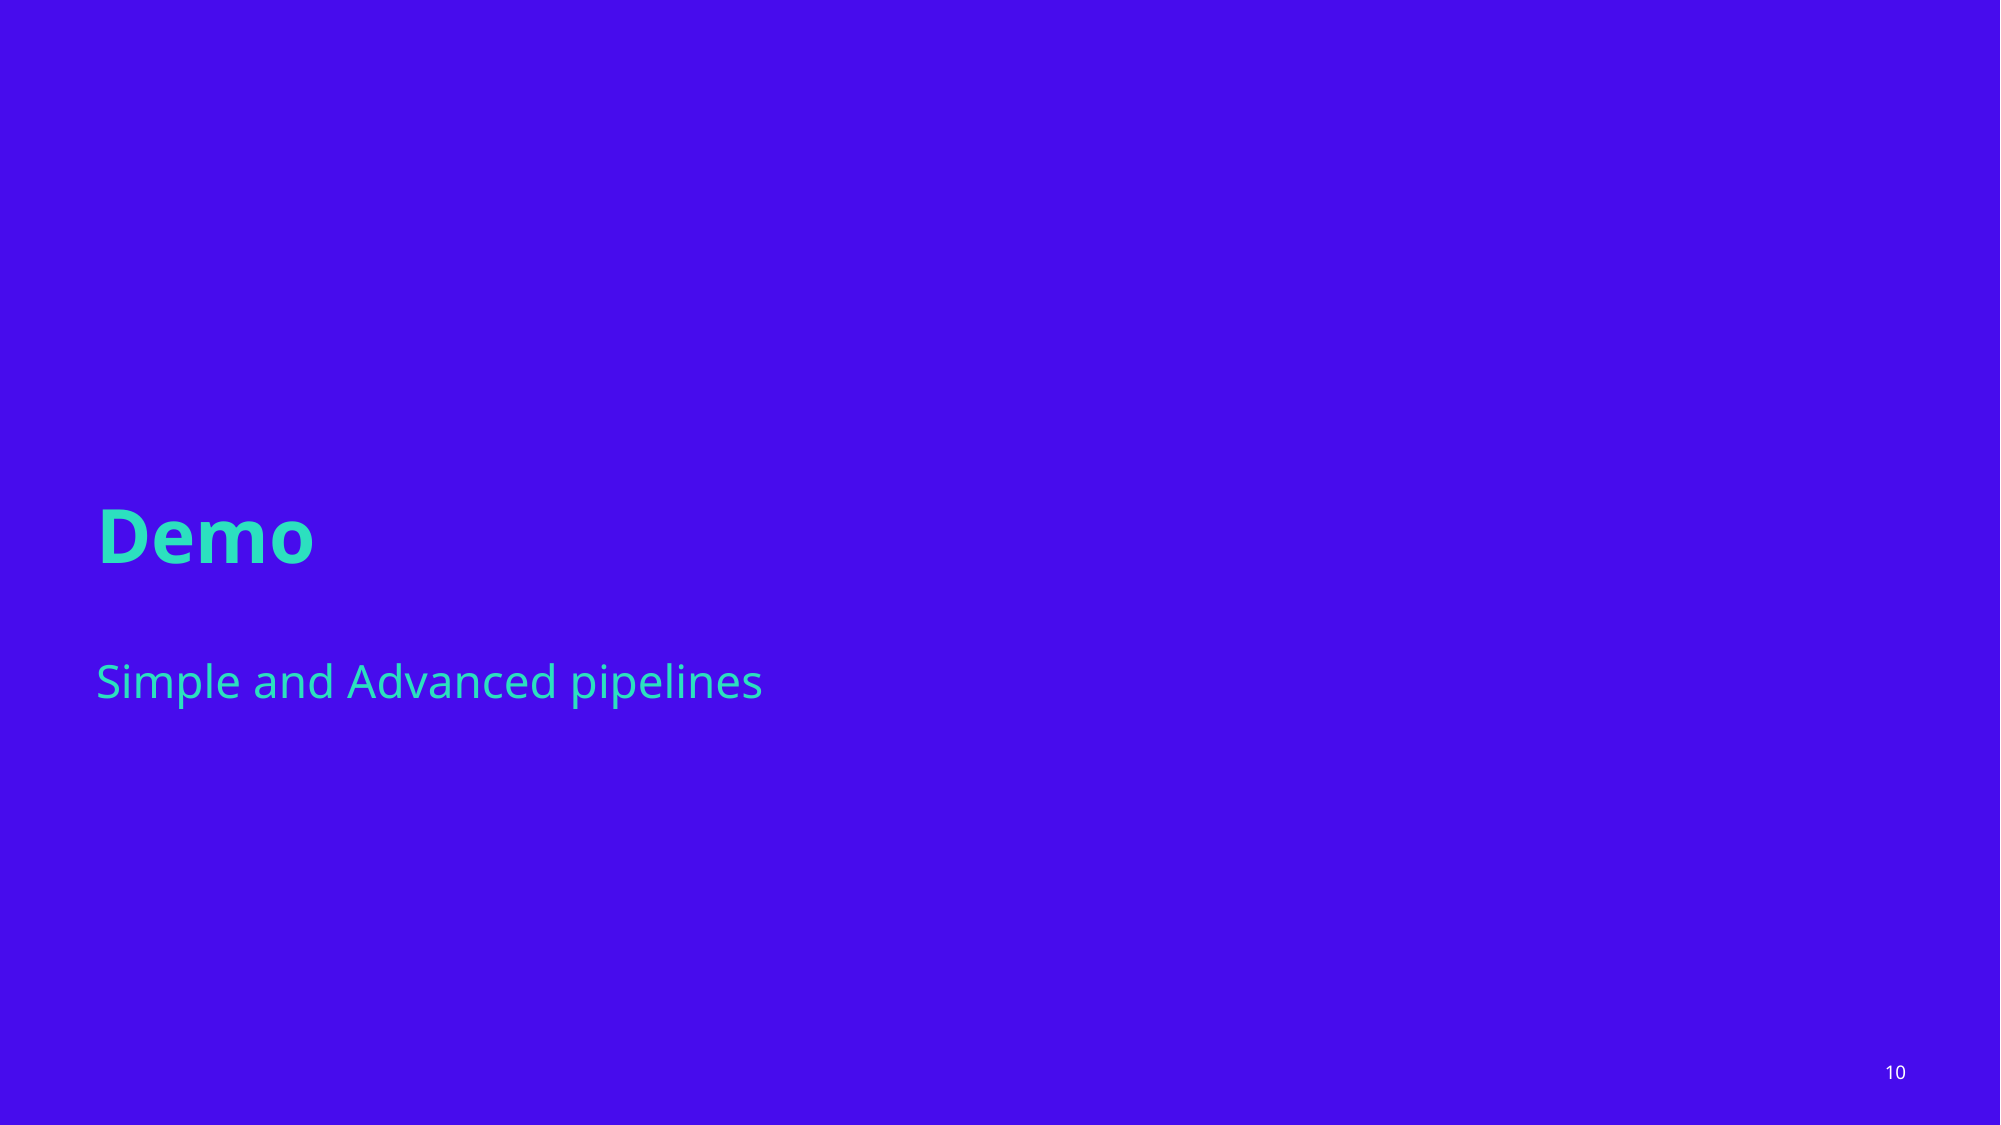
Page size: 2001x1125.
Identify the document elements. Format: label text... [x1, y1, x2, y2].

list Simple and Advanced pipelines [96, 652, 1597, 709]
title Demo [96, 497, 1597, 580]
